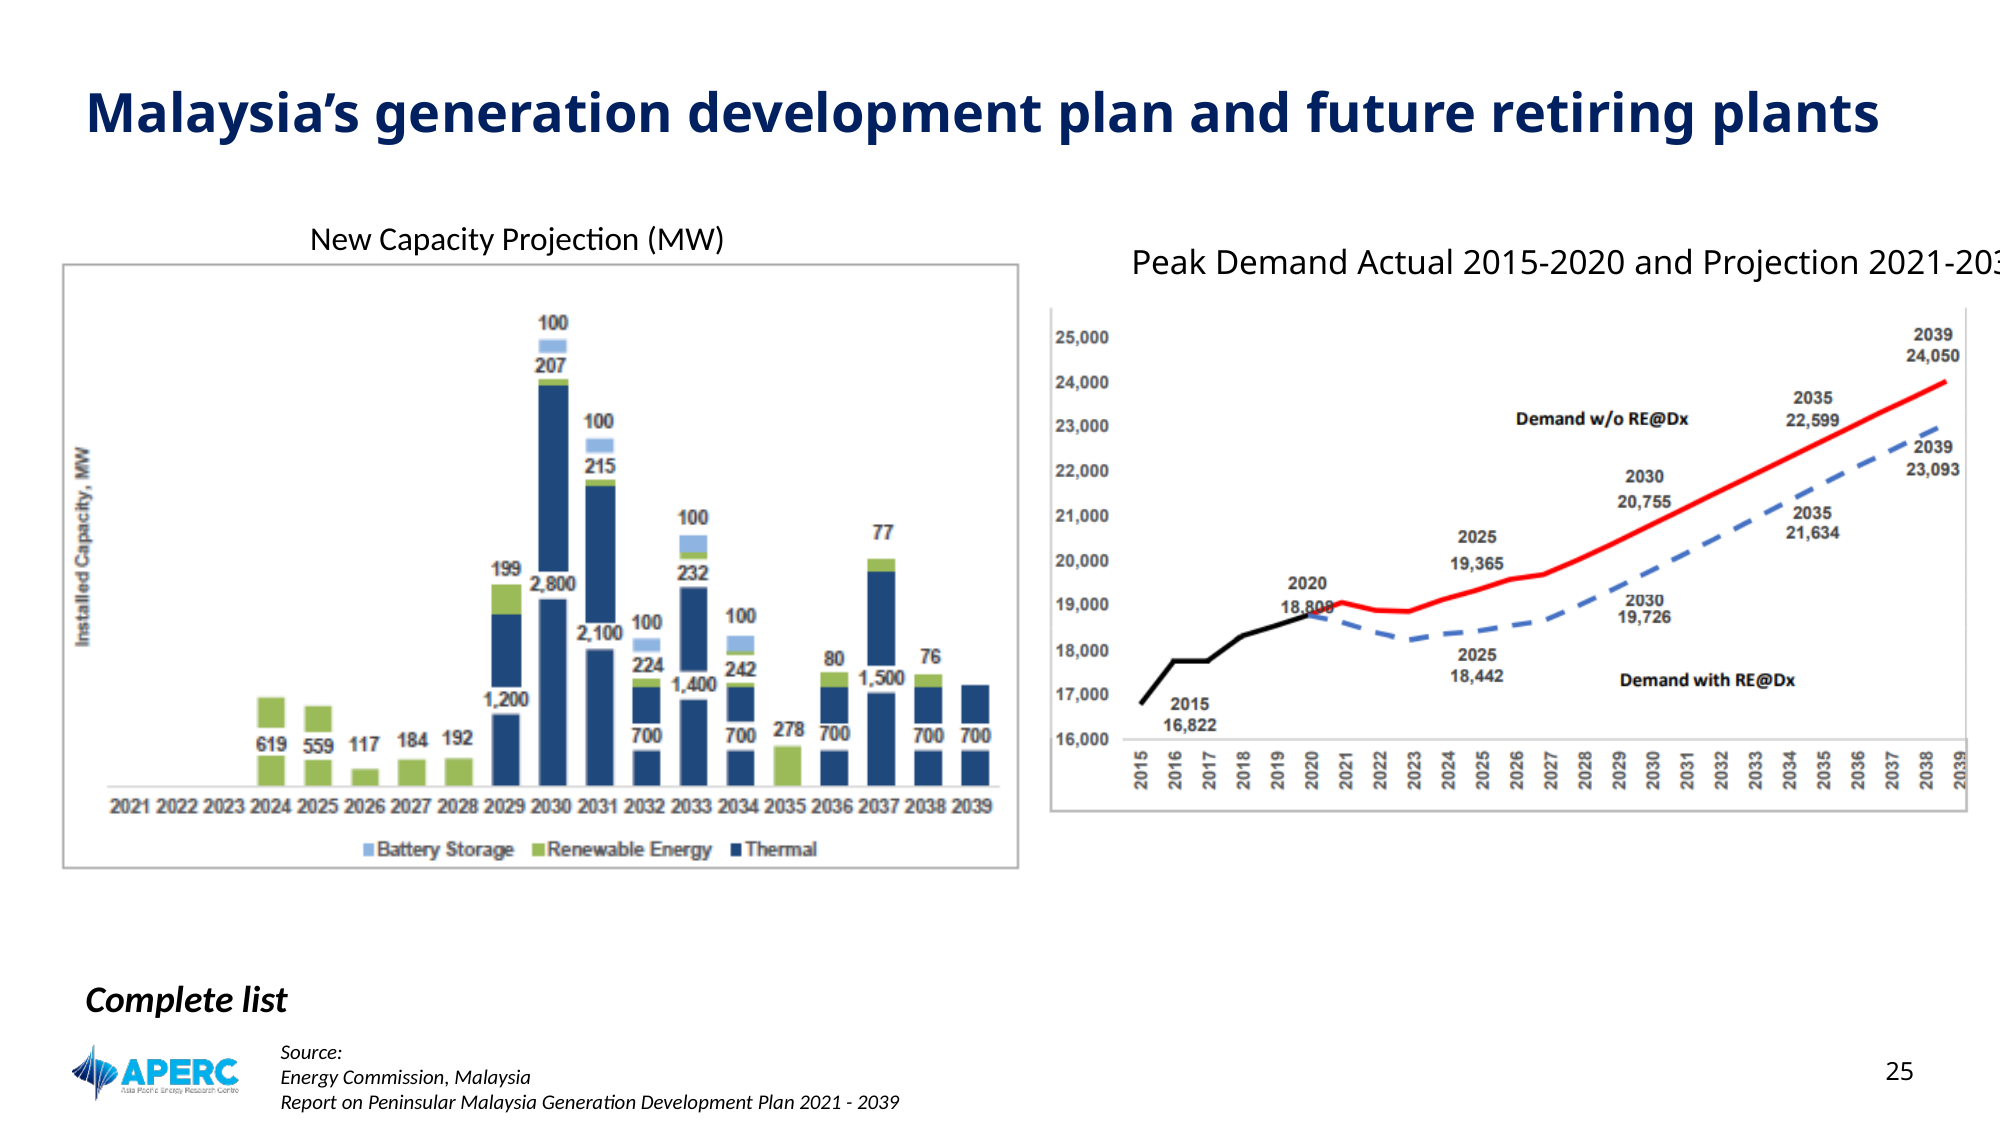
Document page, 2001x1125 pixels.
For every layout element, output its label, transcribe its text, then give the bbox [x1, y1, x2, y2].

title Malaysia’s generation development plan and future retiring plants [70, 64, 1930, 153]
picture [70, 1042, 241, 1103]
text_box New Capacity Projection (MW) [295, 209, 947, 247]
text_box Complete list [70, 967, 436, 1028]
slide_number 25 [1479, 1042, 1930, 1103]
picture [34, 247, 1978, 891]
text_box Source: Energy Commission, Malaysia Report on Peninsular Malaysia Generation Development Plan 2021 - 2039 [265, 1031, 947, 1121]
text_box Peak Demand Actual 2015-2020 and Projection 2021-2039 [1116, 233, 2000, 289]
